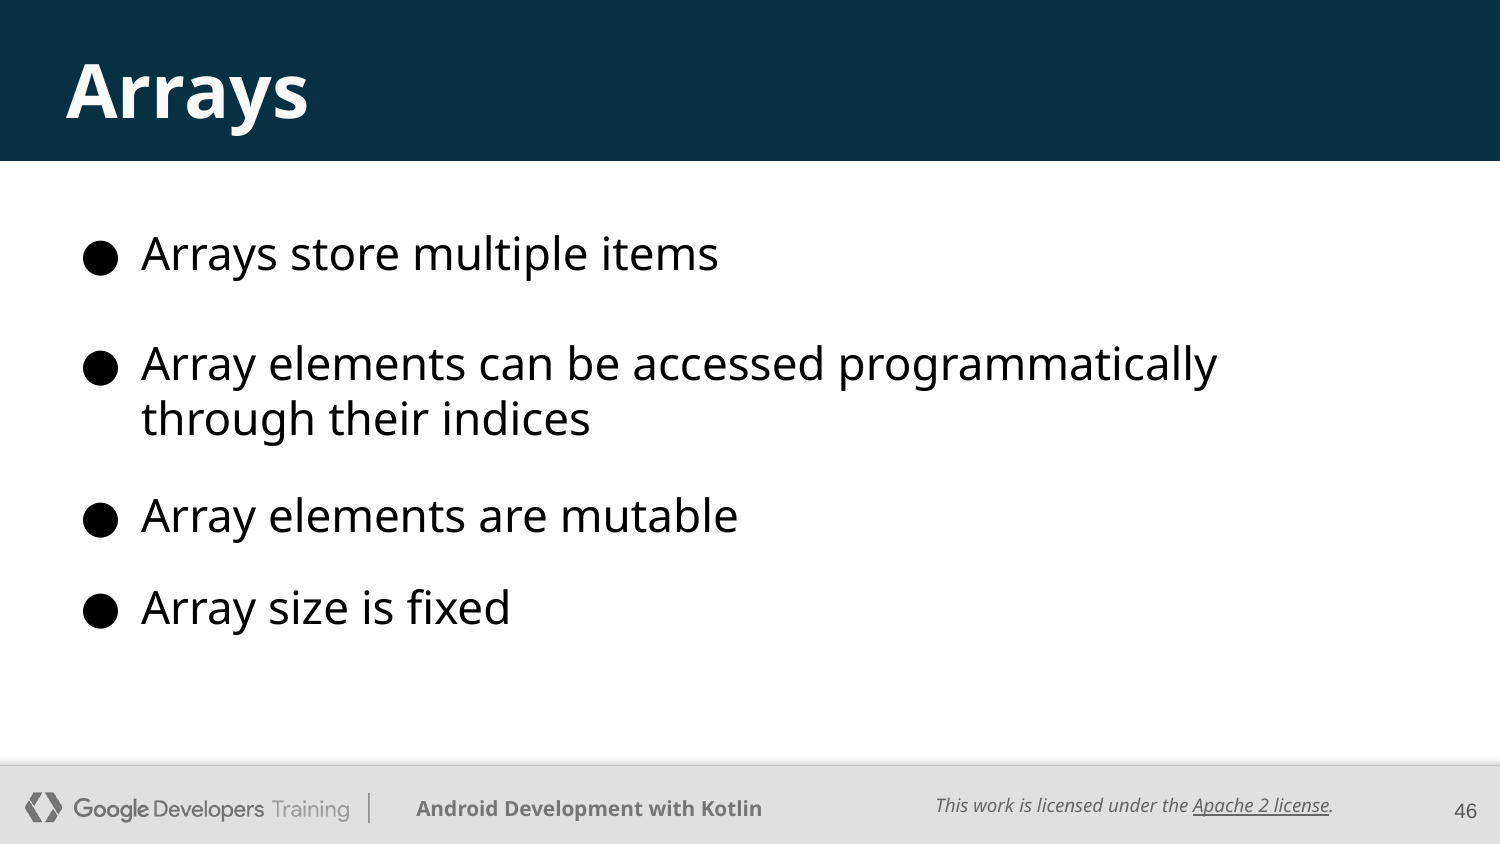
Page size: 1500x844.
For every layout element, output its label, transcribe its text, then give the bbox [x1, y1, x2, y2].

list Arrays store multiple items [51, 201, 1449, 320]
slide_number 46 [1402, 777, 1493, 842]
text_box Array elements can be accessed programmatically through their indices [51, 319, 1403, 414]
text_box Array size is fixed [51, 563, 815, 642]
picture [0, 161, 1500, 844]
title Arrays [51, 28, 1449, 122]
text_box Array elements are mutable [51, 471, 1264, 590]
